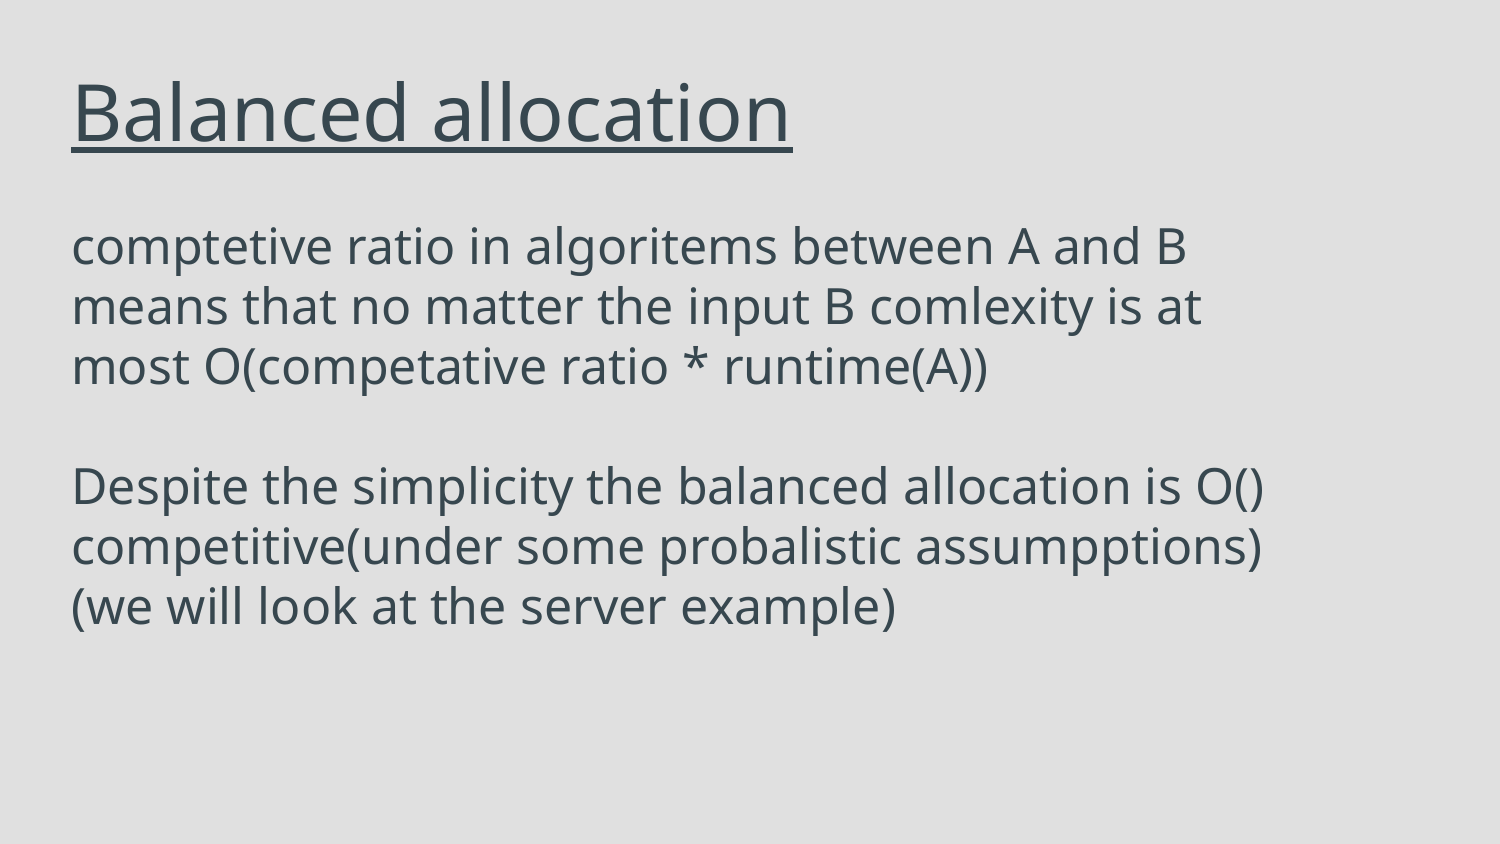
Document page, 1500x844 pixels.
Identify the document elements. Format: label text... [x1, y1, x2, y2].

title Balanced allocation [56, 47, 909, 174]
